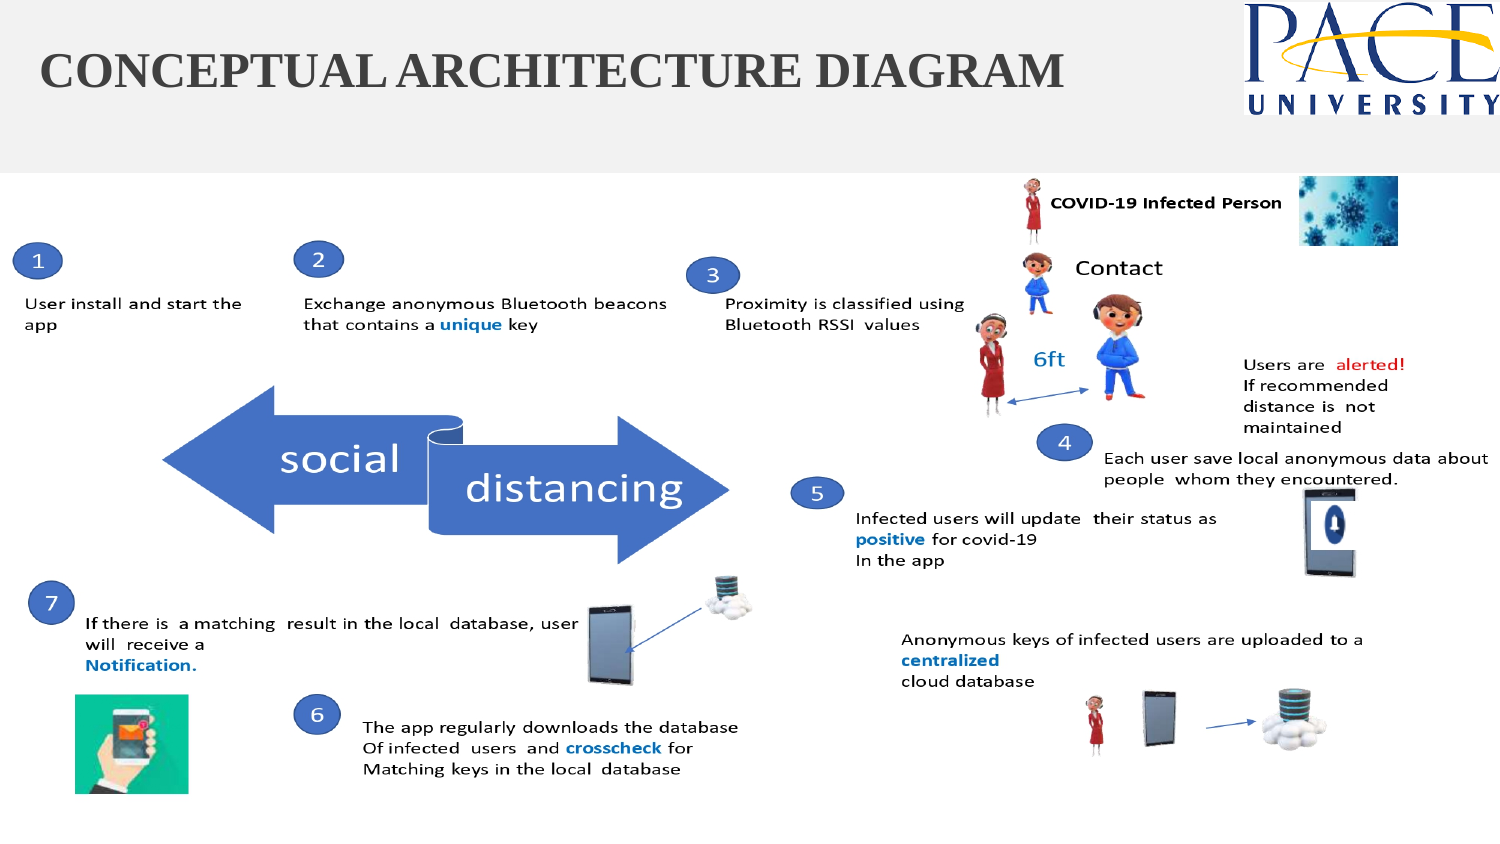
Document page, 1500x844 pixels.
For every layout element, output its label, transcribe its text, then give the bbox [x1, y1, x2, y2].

picture [1244, 2, 1500, 115]
list CONCEPTUAL ARCHITECTURE DIAGRAM [0, 20, 1105, 115]
picture [0, 173, 1500, 844]
